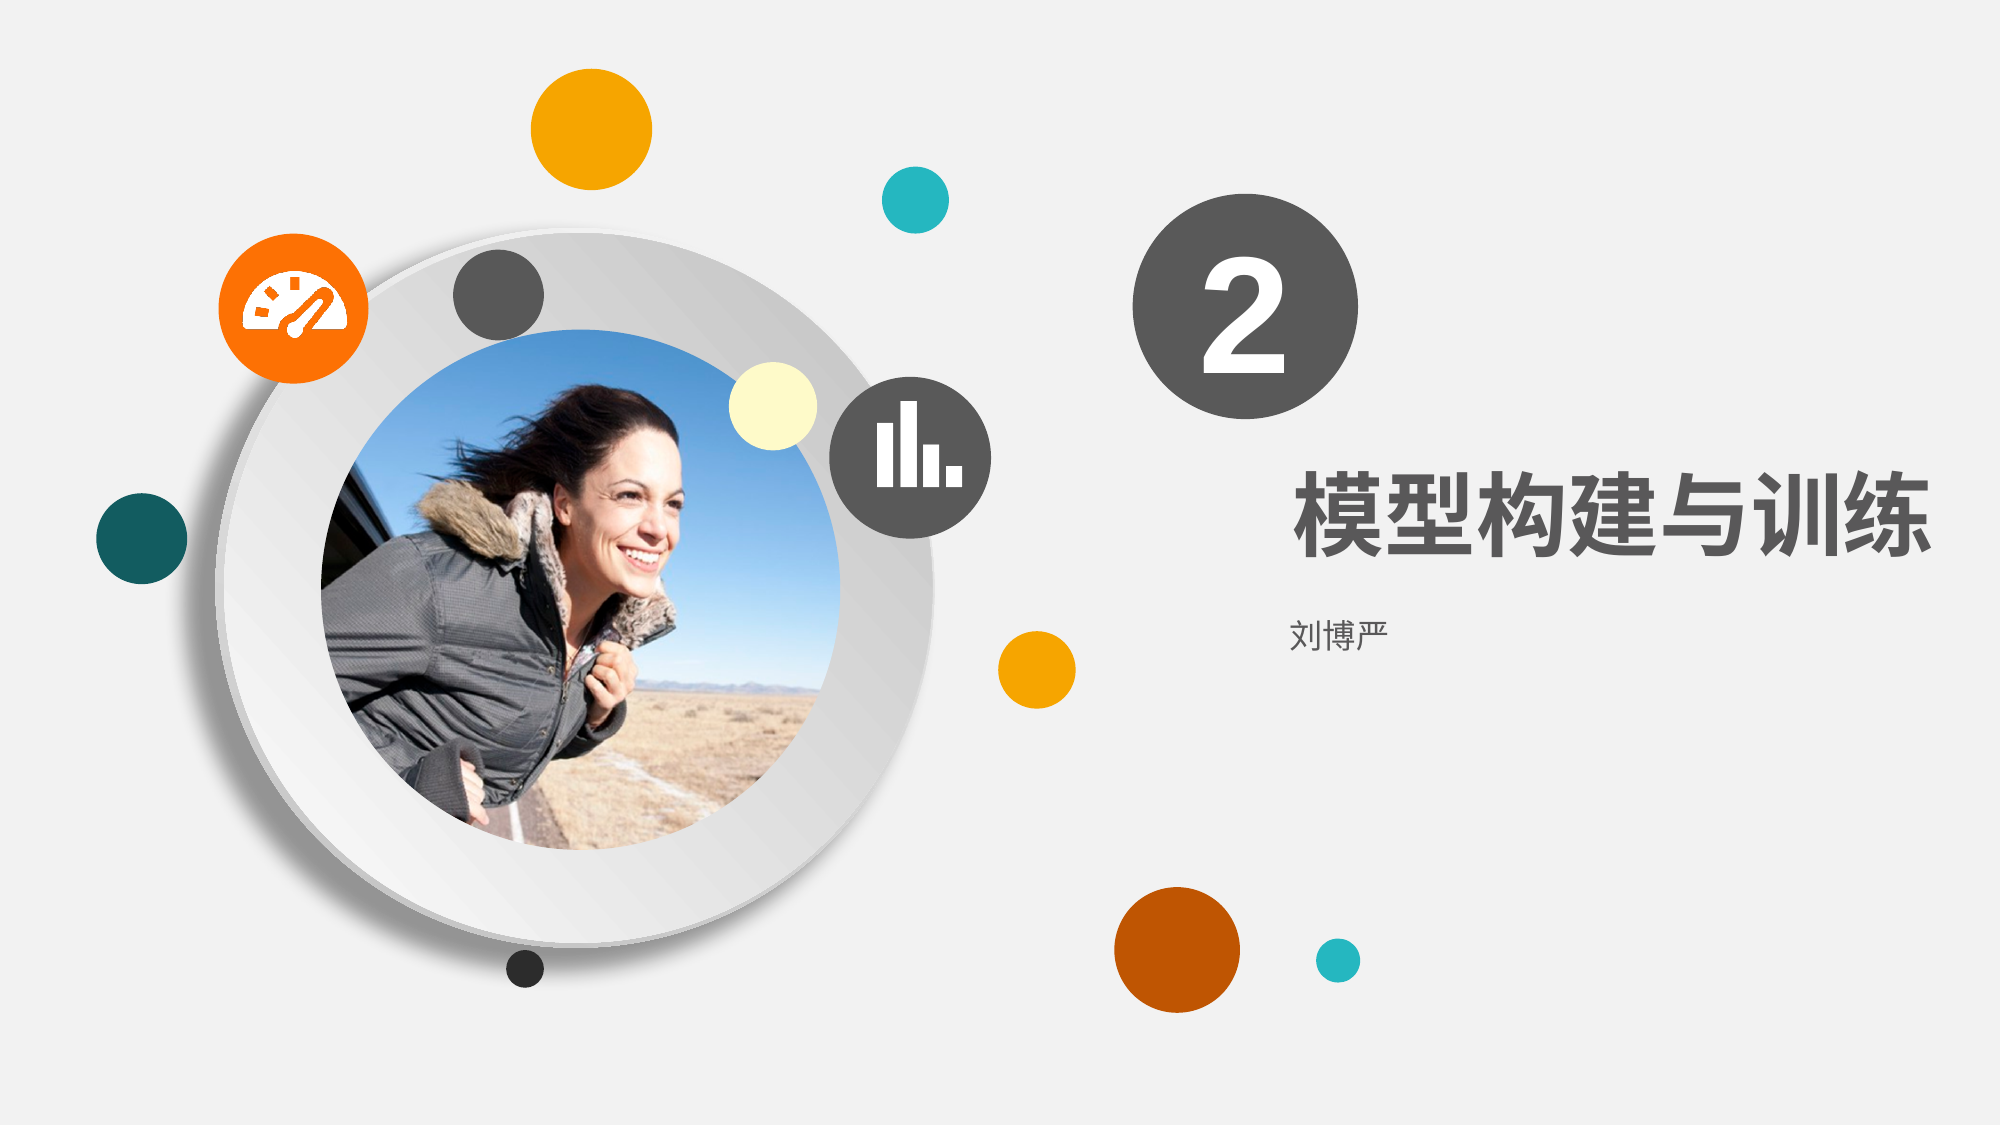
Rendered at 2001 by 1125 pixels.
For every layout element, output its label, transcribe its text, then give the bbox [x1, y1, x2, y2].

text_box [997, 630, 1077, 710]
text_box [215, 227, 935, 948]
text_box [218, 233, 369, 384]
text_box [505, 948, 545, 989]
text_box 模型构建与训练 [1277, 450, 1950, 576]
text_box [1315, 937, 1362, 984]
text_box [829, 376, 992, 539]
text_box [880, 165, 950, 229]
text_box [529, 67, 654, 192]
text_box [1113, 886, 1242, 1014]
text_box 2 [1131, 192, 1360, 421]
text_box 刘博严 [1274, 607, 1934, 663]
text_box [95, 492, 189, 586]
